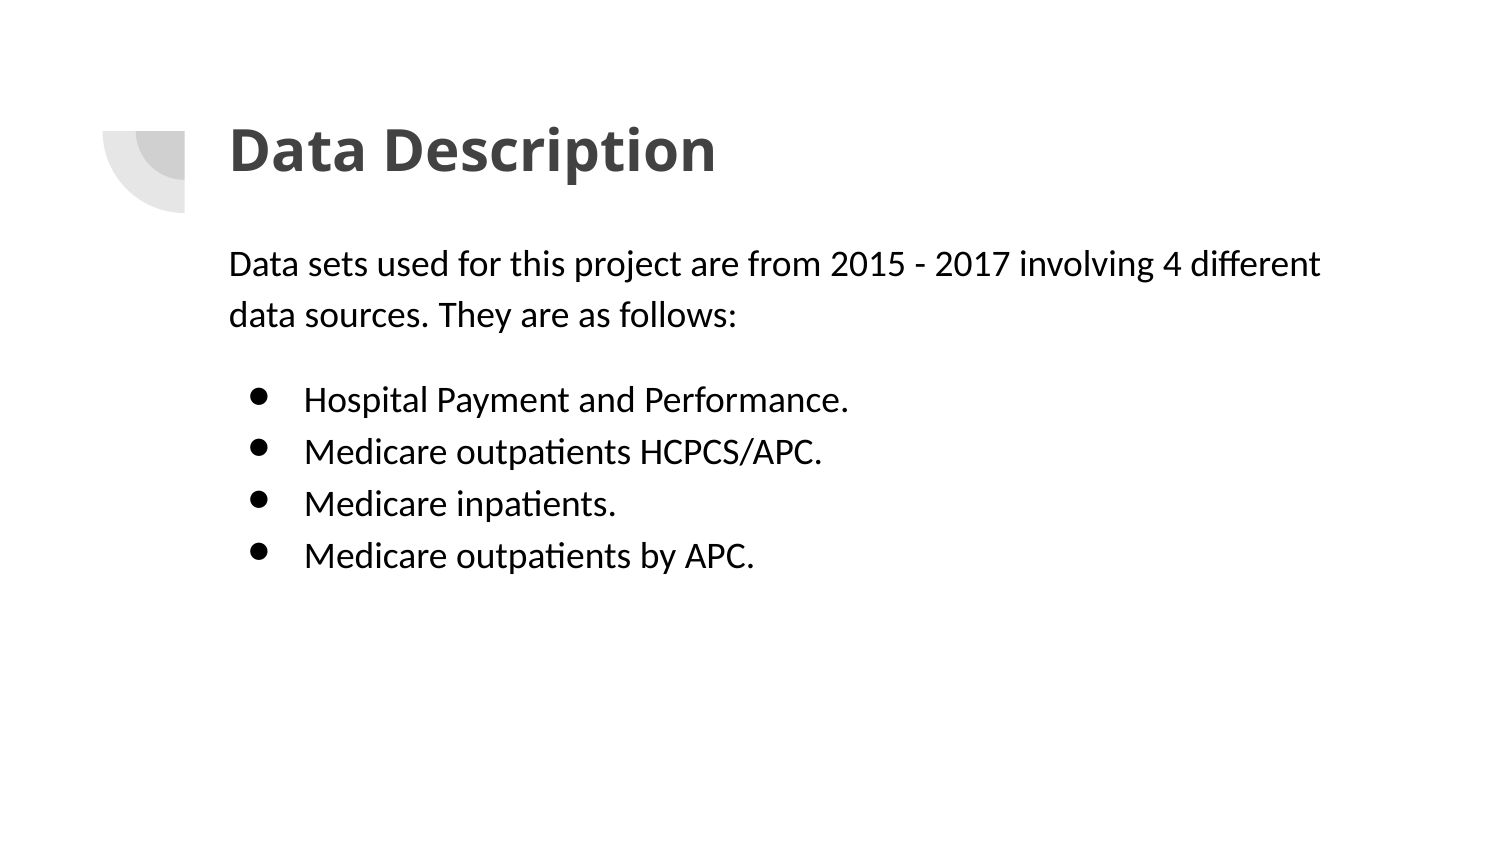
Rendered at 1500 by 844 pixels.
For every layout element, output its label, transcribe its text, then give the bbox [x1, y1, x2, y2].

title Data Description [213, 98, 1368, 198]
list Data sets used for this project are from 2015 - 2017 involving 4 different data sources. They are as follows: Hospital Payment and Performance. Medicare outpatients HCPCS/APC. Medicare inpatients. Medicare outpatients by APC. [213, 216, 1368, 744]
